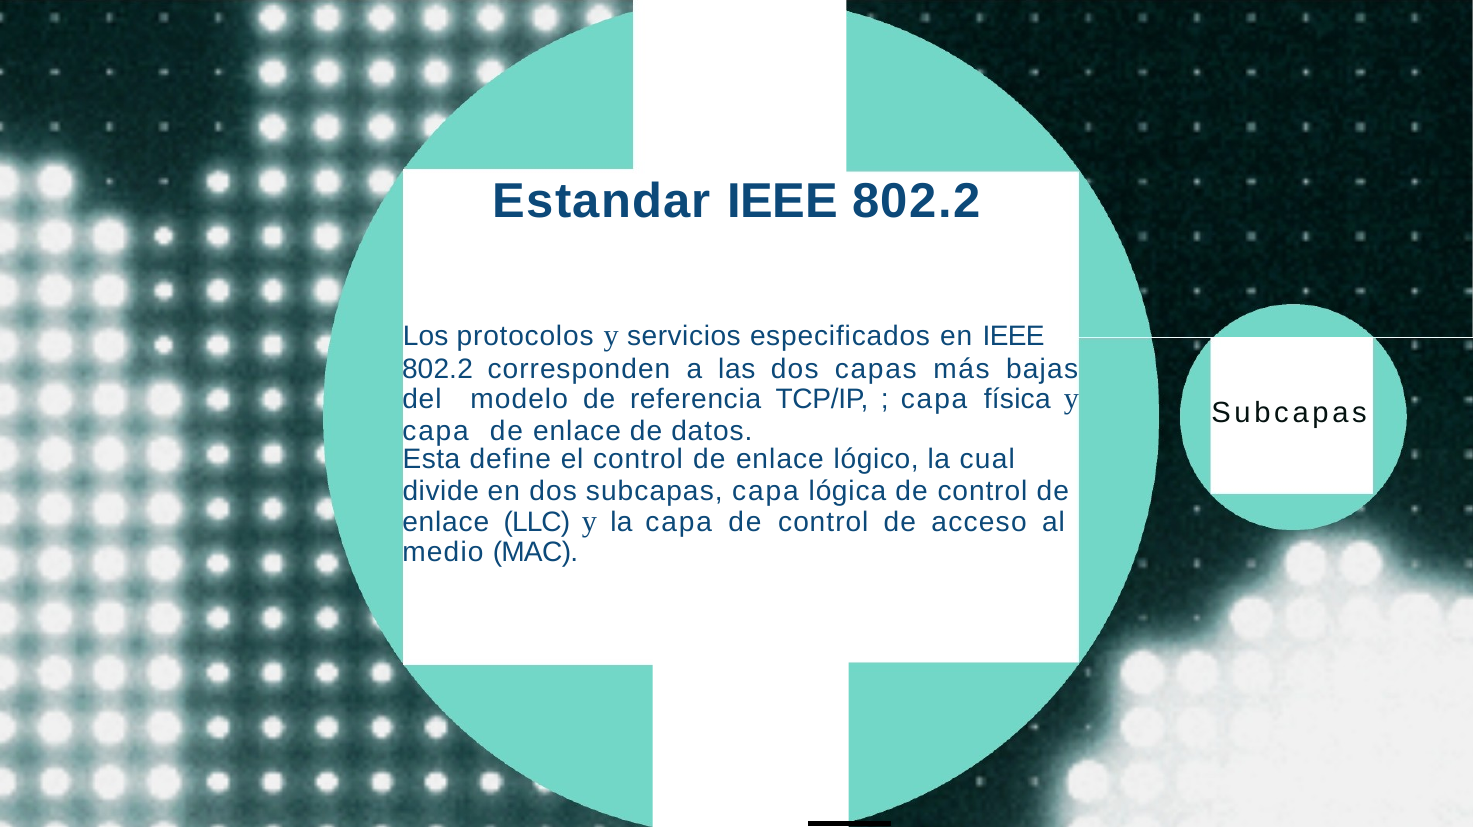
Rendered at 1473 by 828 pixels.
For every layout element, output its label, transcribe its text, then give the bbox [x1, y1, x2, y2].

text_box [846, 0, 1473, 337]
text_box [848, 337, 1473, 827]
text_box Subcapas [1209, 390, 1373, 428]
title Estandar IEEE 802.2 [490, 166, 987, 307]
text_box [0, 0, 653, 827]
text_box Los protocolos y servicios especificados en IEEE 802.2 corresponden a las dos capas más bajas del modelo de referencia TCP/IP, ; capa física y capa de enlace de datos. Esta define el control de enlace lógico, la cual divide en dos subcapas, capa lógica de control de enlace (LLC) y la capa de control de acceso al medio (MAC). [400, 315, 1081, 568]
